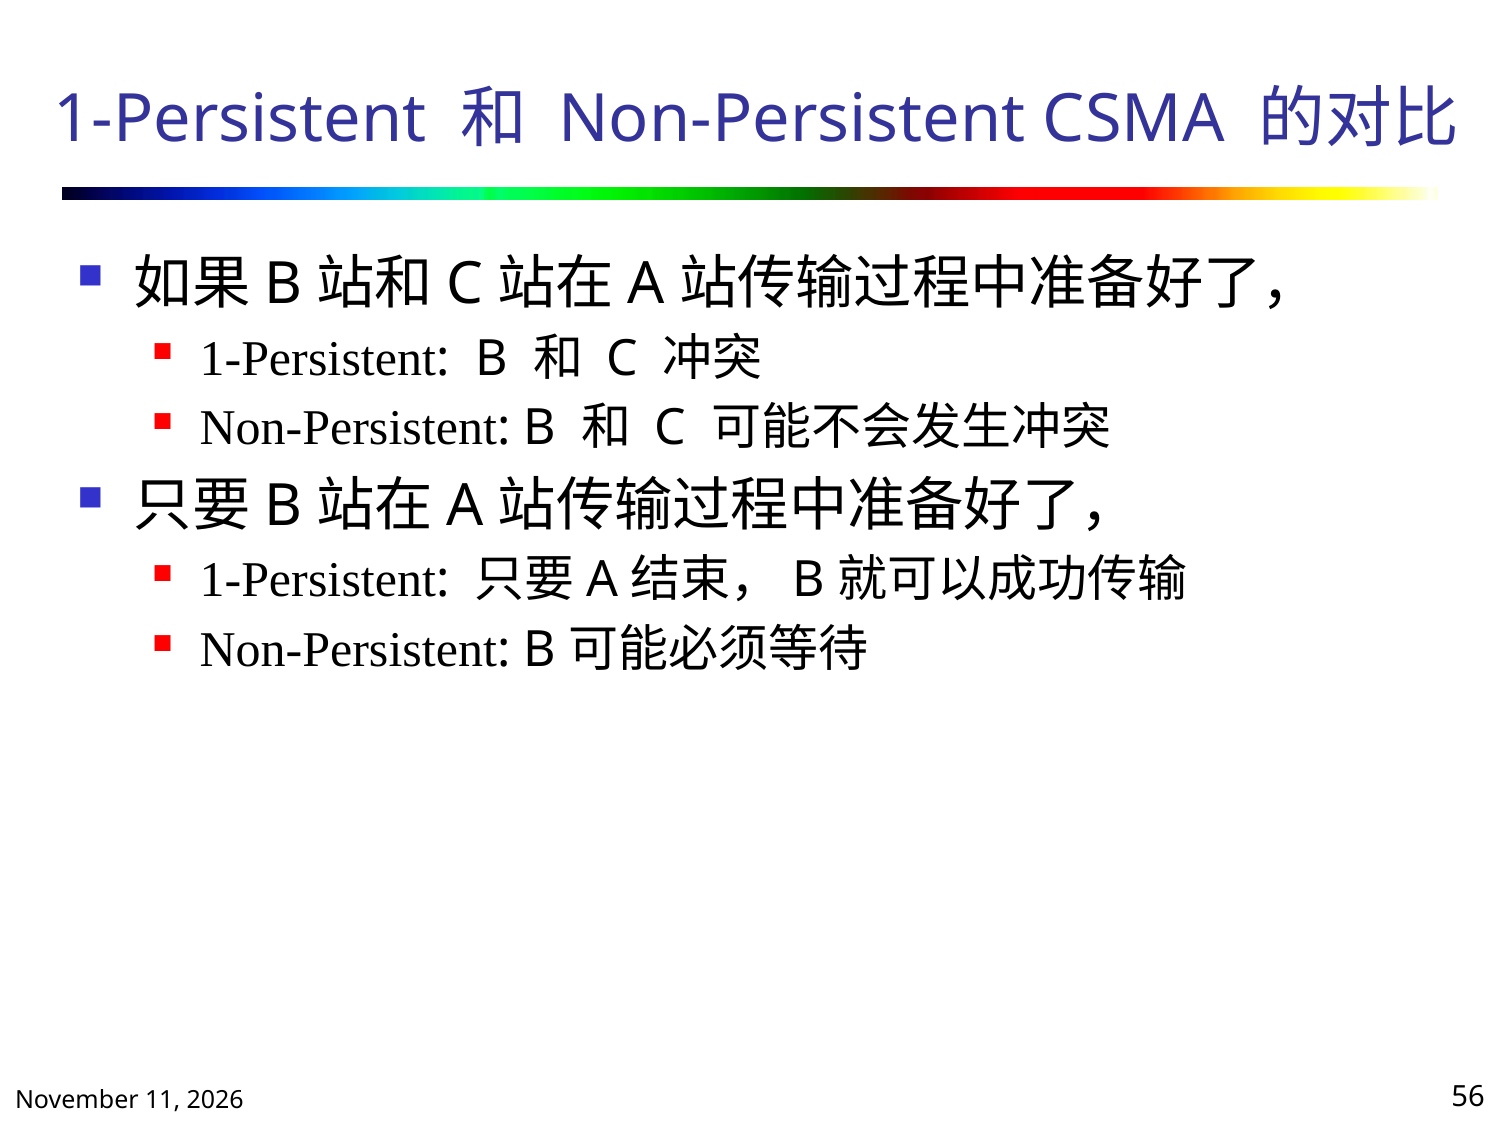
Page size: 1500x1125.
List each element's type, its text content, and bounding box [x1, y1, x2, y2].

title 1-Persistent 和 Non-Persistent CSMA 的对比 [37, 37, 1476, 163]
picture [382, 187, 1438, 200]
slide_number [0, 1049, 313, 1125]
picture [62, 187, 355, 200]
list 如果B站和C站在A站传输过程中准备好了， 1-Persistent: B 和 C 冲突 Non-Persistent: B 和 C 可能不会发生冲突 只要B站在A站传输过程中准备好了， 1-Persistent: 只要A结束，B就可以成功传输 Non-Persistent: B可能必须等待 [62, 237, 1451, 1076]
slide_number 56 [1187, 1049, 1500, 1125]
